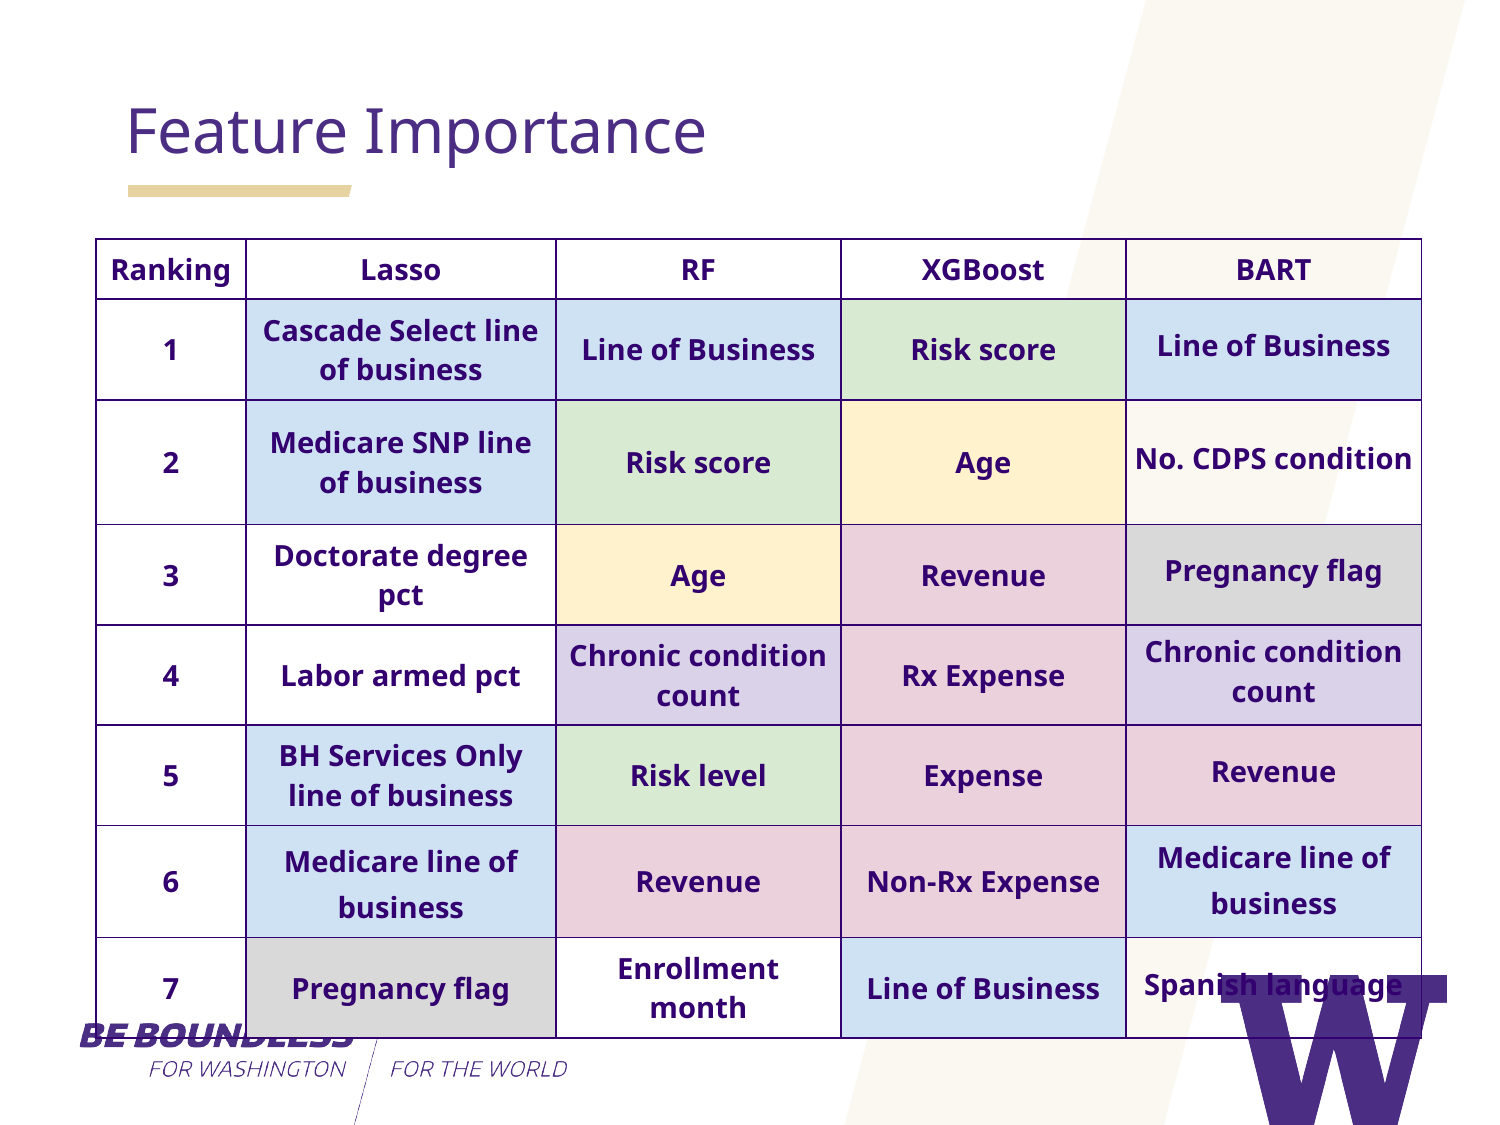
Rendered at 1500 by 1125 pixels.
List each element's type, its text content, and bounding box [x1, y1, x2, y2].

table_header BART [1127, 240, 1421, 298]
table_cell Line of Business [557, 300, 840, 399]
table_cell Medicare line of business [247, 826, 555, 937]
table_header XGBoost [842, 240, 1125, 298]
table_cell Chronic condition count [1127, 626, 1421, 724]
table_cell 4 [97, 626, 245, 724]
table_cell Risk level [557, 726, 840, 825]
table_cell Age [842, 401, 1125, 524]
table_cell 5 [97, 726, 245, 825]
table_cell 6 [97, 826, 245, 937]
table_cell 3 [97, 525, 245, 624]
table_cell Rx Expense [842, 626, 1125, 724]
table_cell No. CDPS condition [1127, 401, 1421, 524]
table_cell Medicare SNP line of business [247, 401, 555, 524]
table_cell Cascade Select line of business [247, 300, 555, 399]
table_cell Pregnancy flag [247, 938, 555, 1037]
table_header RF [557, 240, 840, 298]
table_cell Expense [842, 726, 1125, 825]
table_cell Age [557, 525, 840, 624]
table_cell Line of Business [842, 938, 1125, 1037]
picture [128, 185, 352, 197]
table_header Lasso [247, 240, 555, 298]
table_cell 2 [97, 401, 245, 524]
table_cell Labor armed pct [247, 626, 555, 724]
list Feature Importance [110, 60, 1453, 176]
table_cell Spanish language [1127, 938, 1421, 1037]
table_cell Risk score [842, 300, 1125, 399]
table_cell BH Services Only line of business [247, 726, 555, 825]
picture [1221, 975, 1447, 1125]
table_cell Line of Business [1127, 300, 1421, 399]
table_cell 7 [97, 938, 245, 1037]
table_cell Risk score [557, 401, 840, 524]
table_cell Revenue [842, 525, 1125, 624]
table_cell Revenue [557, 826, 840, 937]
table_cell Pregnancy flag [1127, 525, 1421, 624]
table_header Ranking [97, 240, 245, 298]
table_cell Enrollment month [557, 938, 840, 1037]
table_cell Chronic condition count [557, 626, 840, 724]
table_cell Medicare line of business [1127, 826, 1421, 937]
picture [79, 1000, 567, 1125]
table_cell Doctorate degree pct [247, 525, 555, 624]
table_cell Revenue [1127, 726, 1421, 825]
table_cell Non-Rx Expense [842, 826, 1125, 937]
table_cell 1 [97, 300, 245, 399]
